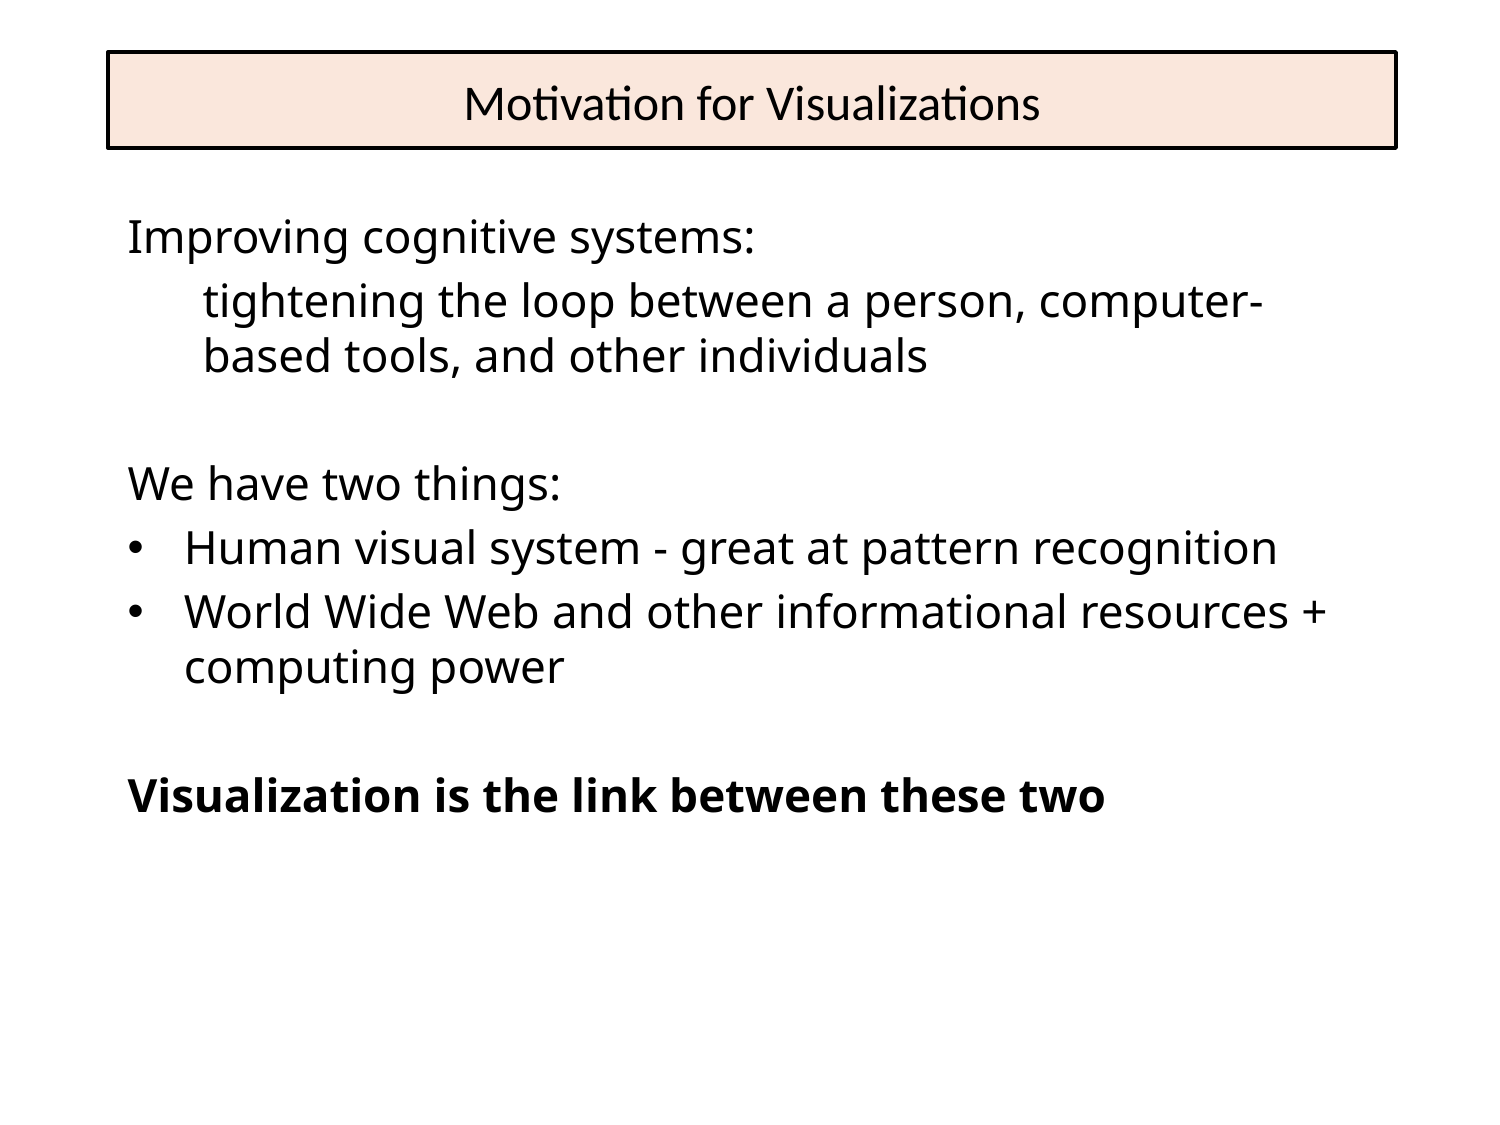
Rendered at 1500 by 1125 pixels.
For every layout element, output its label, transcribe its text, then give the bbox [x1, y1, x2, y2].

title Motivation for Visualizations [106, 50, 1398, 150]
list Improving cognitive systems: tightening the loop between a person, computer-based tools, and other individuals We have two things: Human visual system - great at pattern recognition World Wide Web and other informational resources + computing power Visualization is the link between these two [112, 200, 1388, 875]
